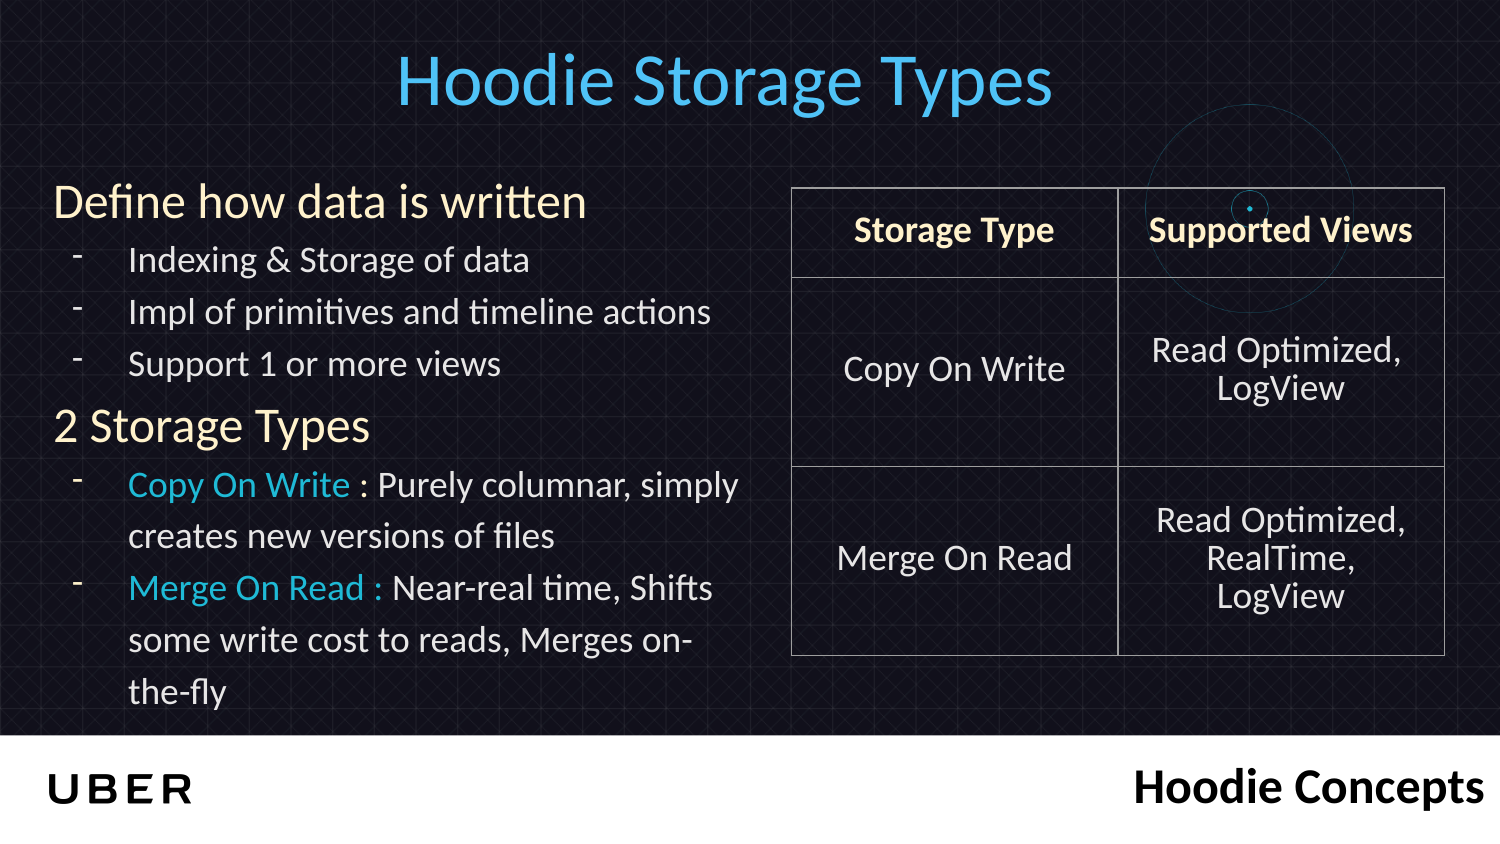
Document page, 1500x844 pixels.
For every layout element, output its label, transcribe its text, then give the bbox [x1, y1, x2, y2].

text_box Hoodie Concepts [954, 738, 1500, 844]
text_box Hoodie Storage Types [123, 15, 1327, 121]
picture [20, 745, 220, 833]
picture [0, 0, 1500, 735]
table_header Storage Type [792, 189, 1117, 277]
text_box Define how data is written Indexing & Storage of data Impl of primitives and timeline actions Support 1 or more views 2 Storage Types Copy On Write : Purely columnar, simply creates new versions of files Merge On Read : Near-real time, Shifts some write cost to reads, Merges on-the-fly [38, 144, 766, 699]
table_cell Merge On Read [792, 467, 1117, 655]
table_cell Read Optimized, LogView [1119, 278, 1444, 466]
table_header Supported Views [1119, 189, 1444, 277]
table_cell Copy On Write [792, 278, 1117, 466]
table_cell Read Optimized, RealTime, LogView [1119, 467, 1444, 655]
